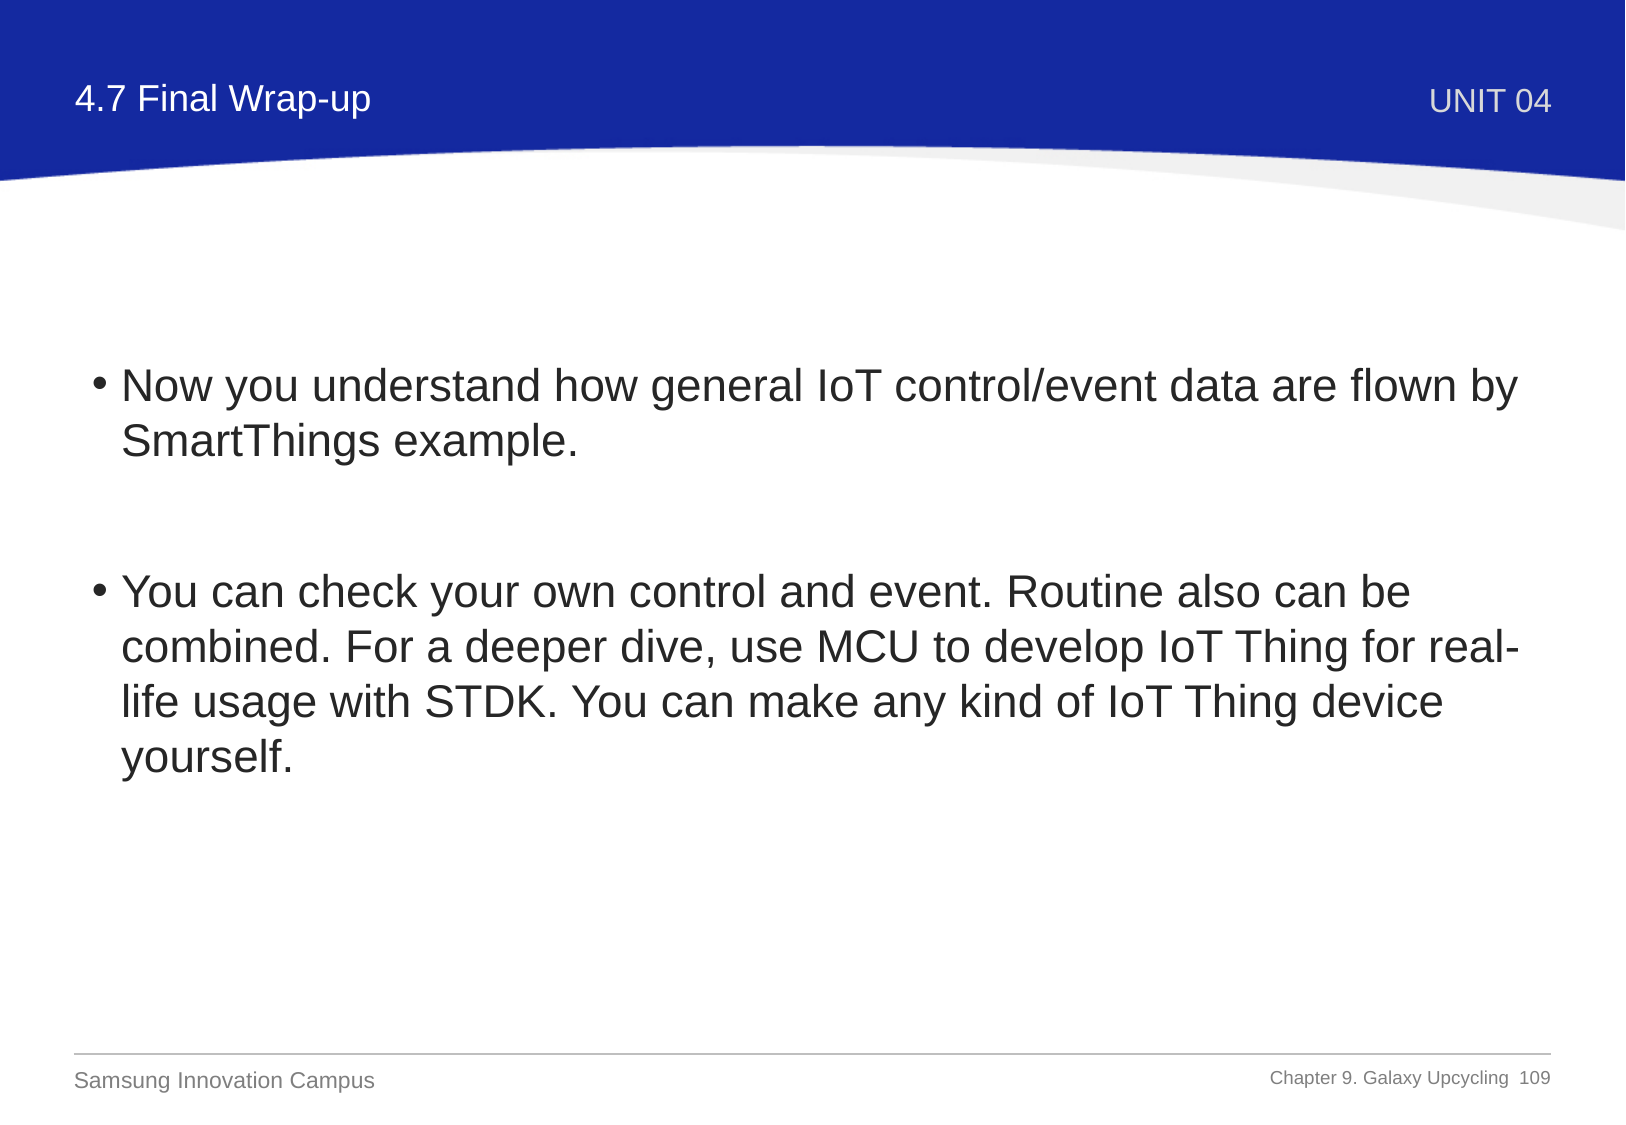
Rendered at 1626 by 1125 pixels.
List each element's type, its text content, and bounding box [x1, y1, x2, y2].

list Now you understand how general IoT control/event data are flown by SmartThings example. You can check your own control and event. Routine also can be combined. For a deeper dive, use MCU to develop IoT Thing for real-life usage with STDK. You can make any kind of IoT Thing device yourself. [91, 355, 1522, 805]
list 4.7 Final Wrap-up [74, 73, 1308, 119]
list UNIT 04 [1422, 79, 1553, 120]
picture [0, 0, 1625, 1125]
